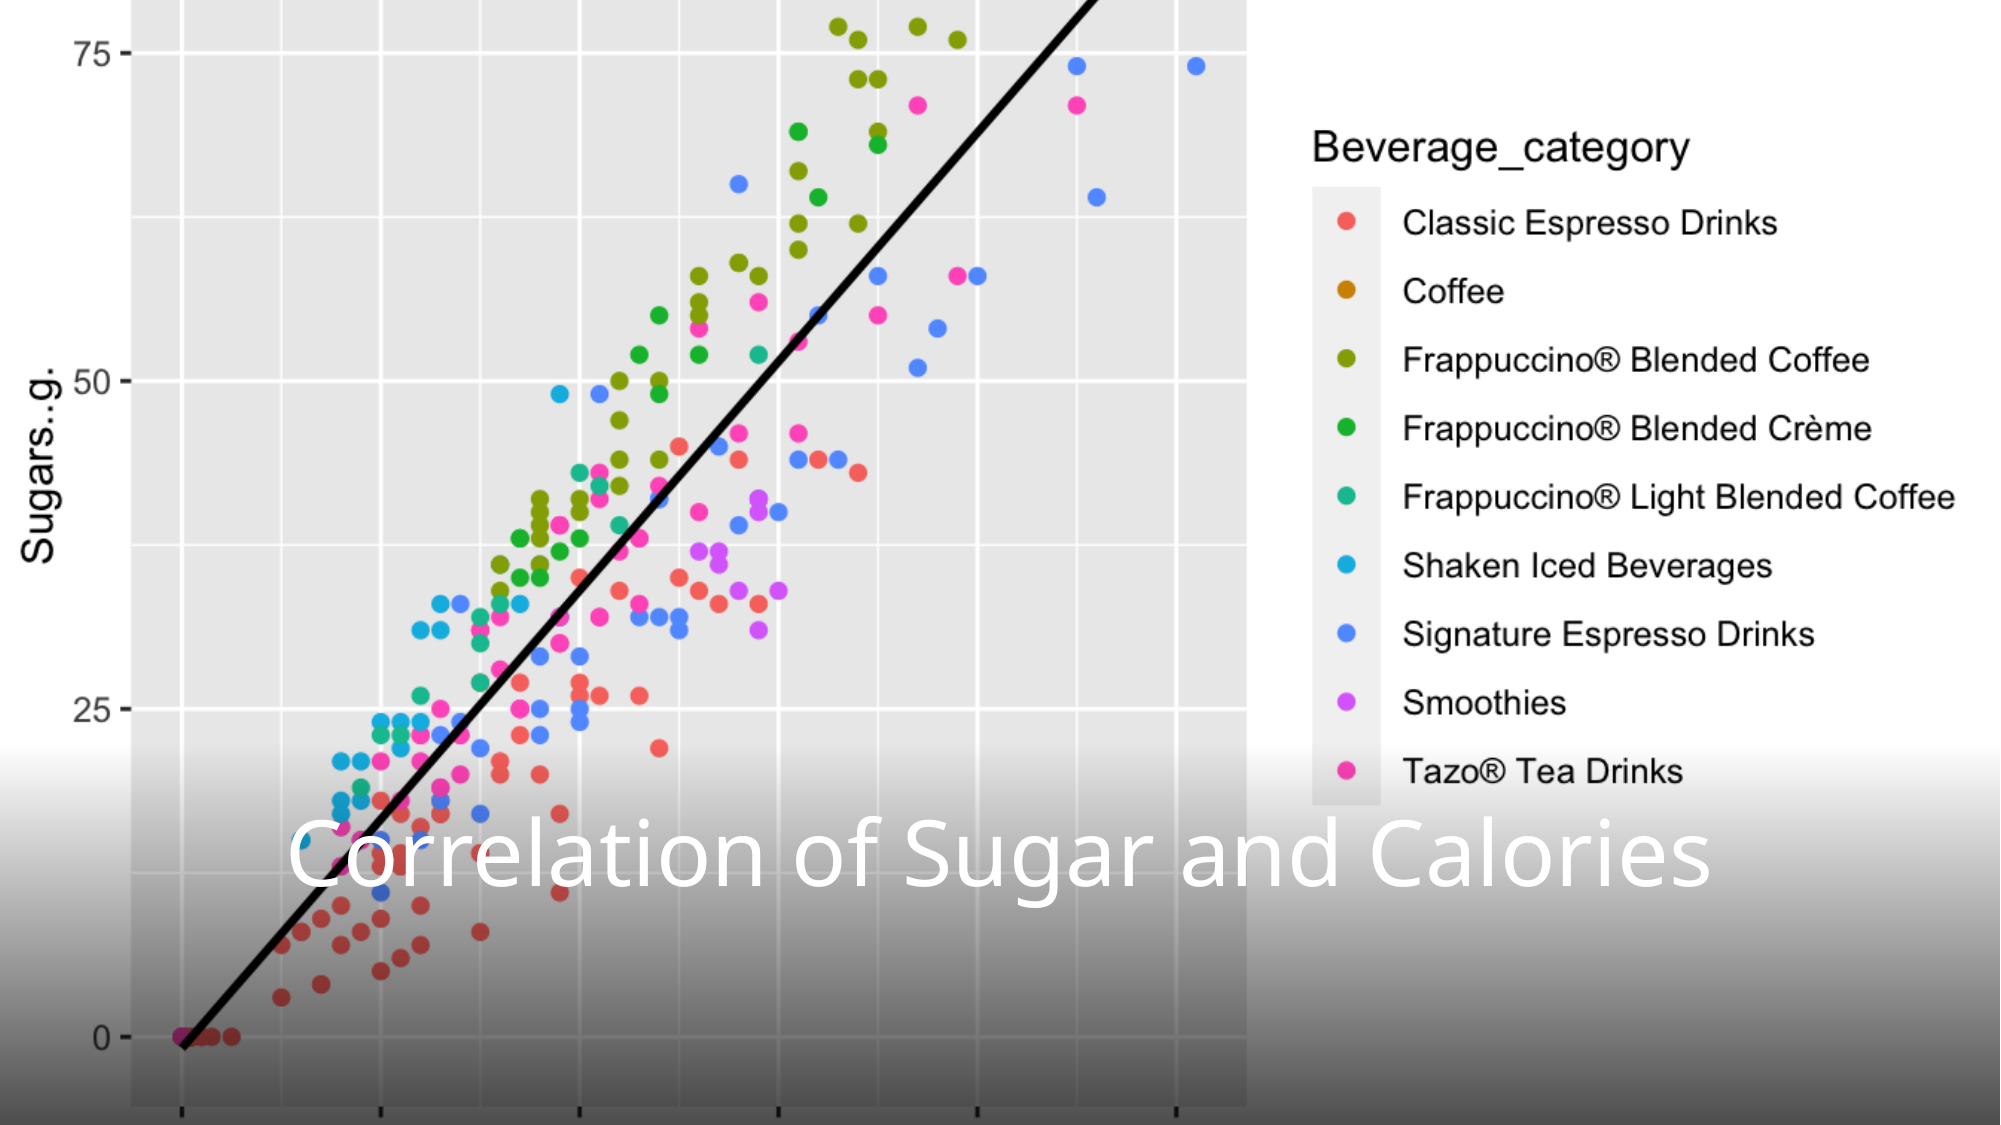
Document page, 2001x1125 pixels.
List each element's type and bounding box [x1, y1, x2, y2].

list [0, 0, 2000, 1125]
